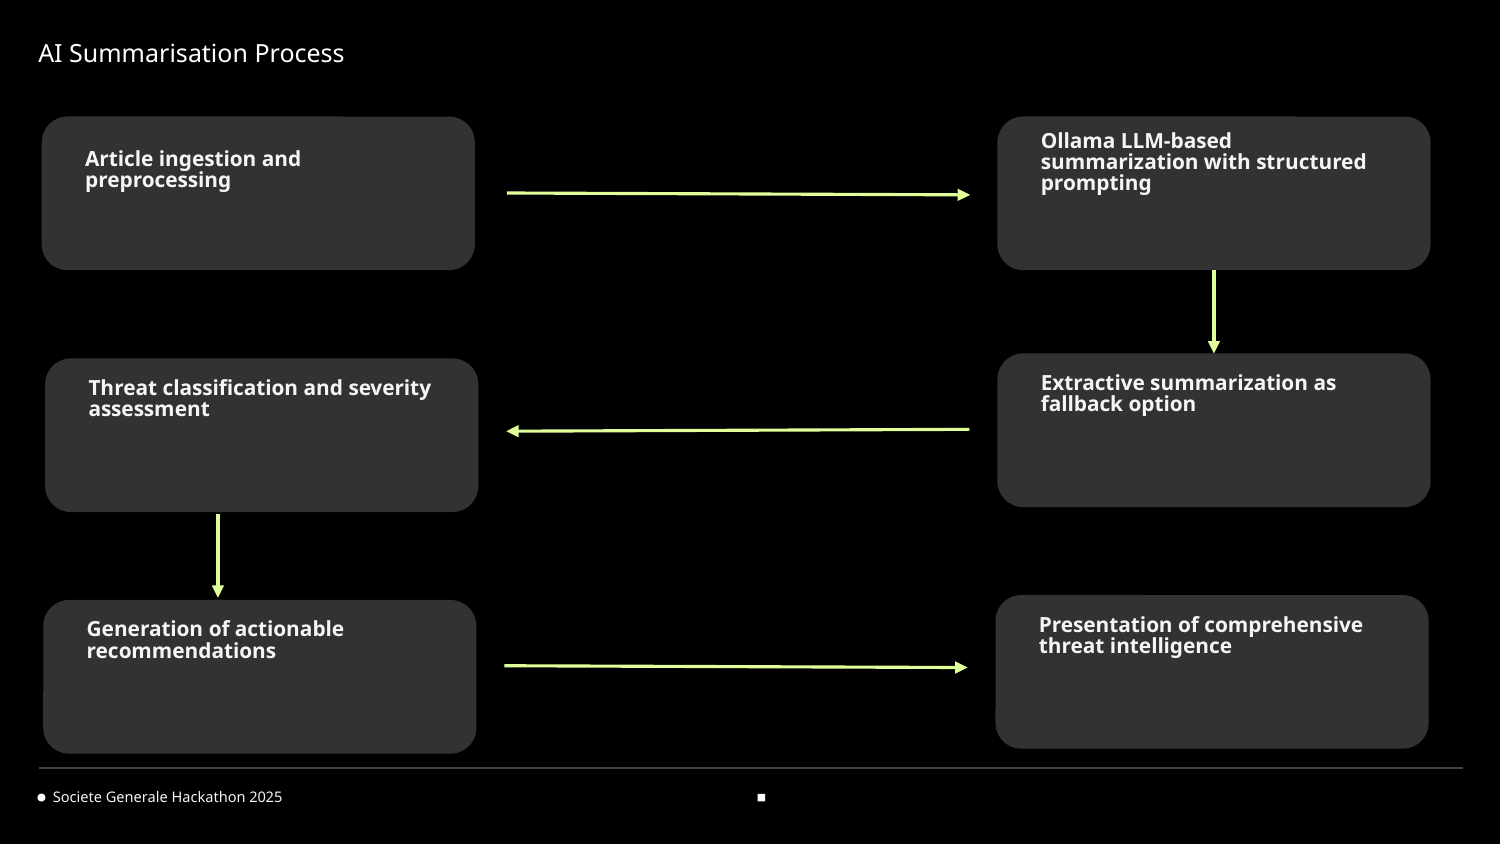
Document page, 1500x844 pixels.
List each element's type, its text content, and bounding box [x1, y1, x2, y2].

text_box [997, 353, 1431, 508]
subtitle Presentation of comprehensive threat intelligence [1023, 600, 1401, 701]
subtitle Societe Generale Hackathon 2025 [52, 767, 496, 806]
subtitle Extractive summarization as fallback option [1025, 358, 1403, 460]
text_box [506, 192, 971, 196]
subtitle Threat classification and severity assessment [73, 363, 450, 465]
title AI Summarisation Process [38, 37, 398, 75]
subtitle Article ingestion and preprocessing [70, 134, 447, 235]
text_box [997, 116, 1431, 271]
subtitle Ollama LLM-based summarization with structured prompting [1025, 116, 1403, 218]
text_box [43, 599, 477, 754]
subtitle Generation of actionable recommendations [71, 605, 449, 706]
text_box [41, 116, 475, 271]
text_box [45, 358, 479, 513]
text_box [995, 594, 1429, 749]
